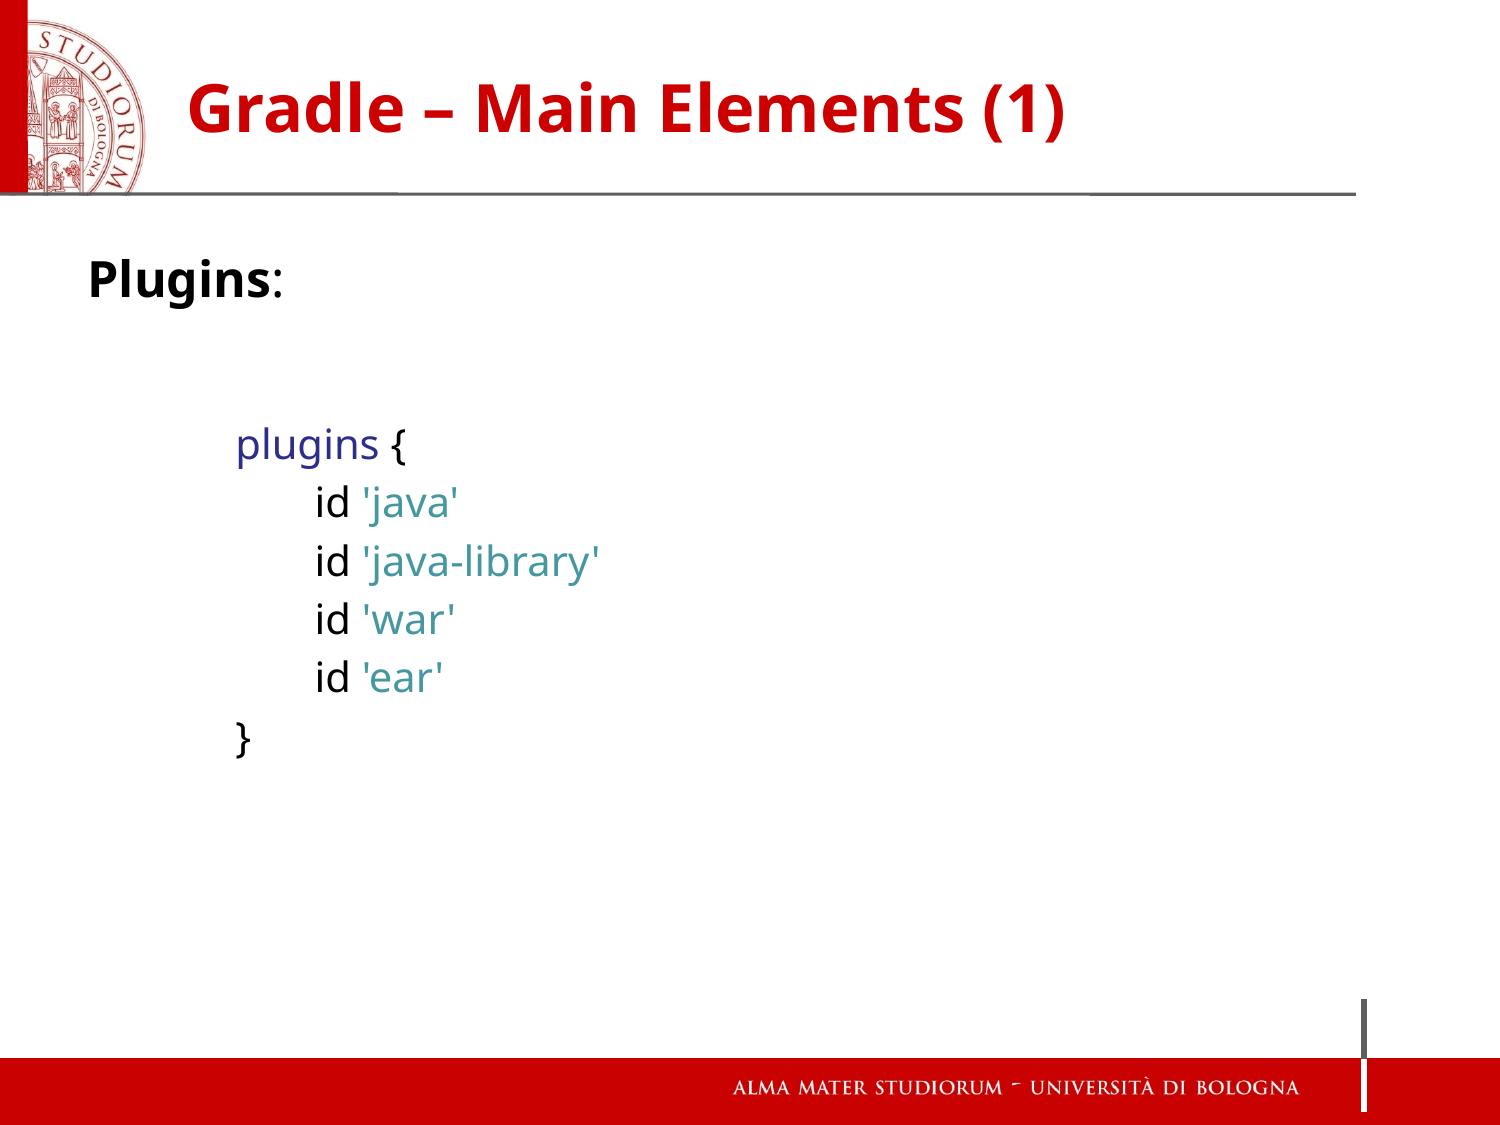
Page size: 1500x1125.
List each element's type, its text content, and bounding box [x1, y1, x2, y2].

picture [0, 1058, 1500, 1125]
picture [28, 16, 151, 192]
title Gradle – Main Elements (1) [171, 63, 1425, 149]
list Plugins: plugins { id 'java' id 'java-library' id 'war' id 'ear' } [57, 210, 1455, 1008]
